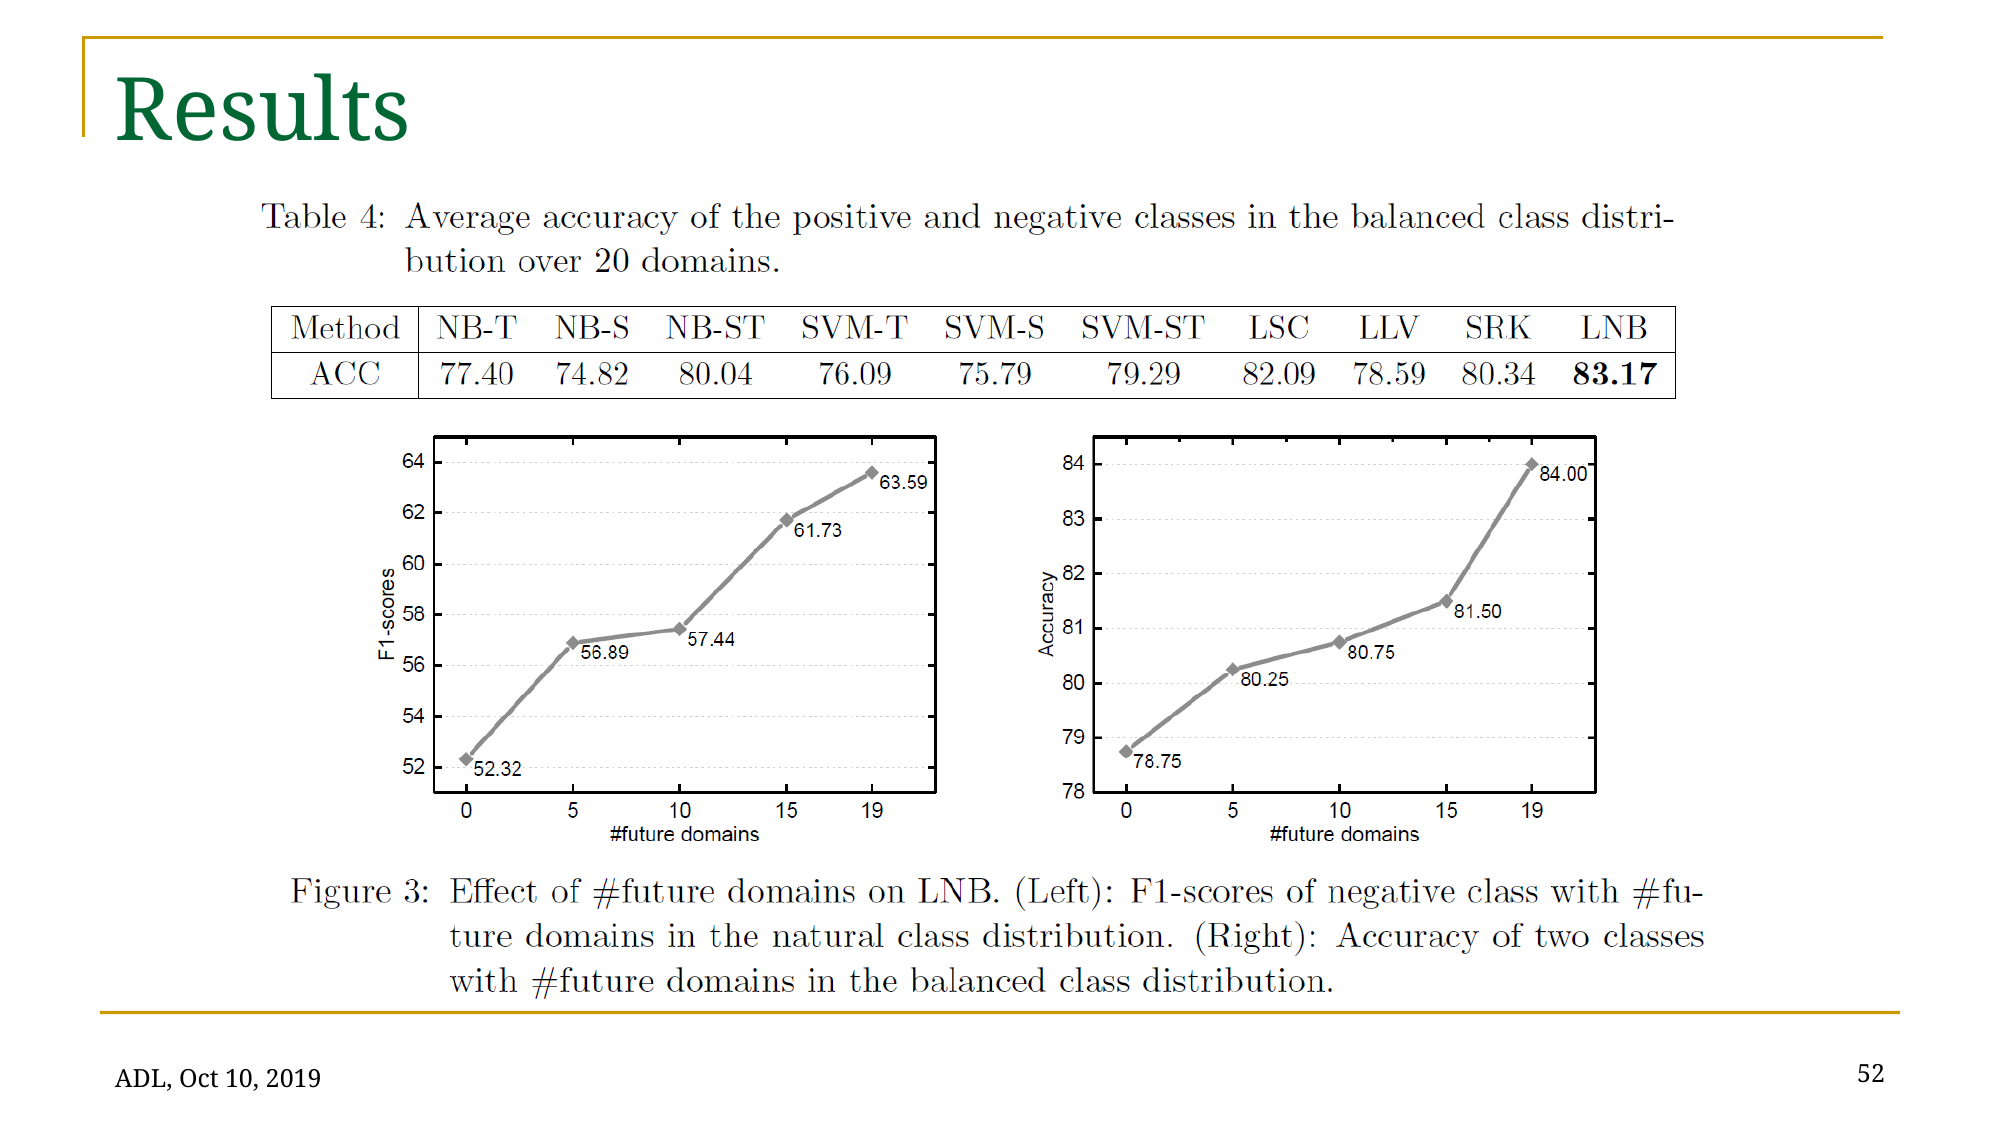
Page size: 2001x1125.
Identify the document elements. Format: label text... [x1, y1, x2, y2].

picture [275, 424, 1710, 1006]
footer ADL, Oct 10, 2019 [99, 1024, 1317, 1101]
picture [261, 199, 1680, 408]
slide_number 52 [1433, 1023, 1901, 1100]
title Results [99, 45, 1900, 233]
